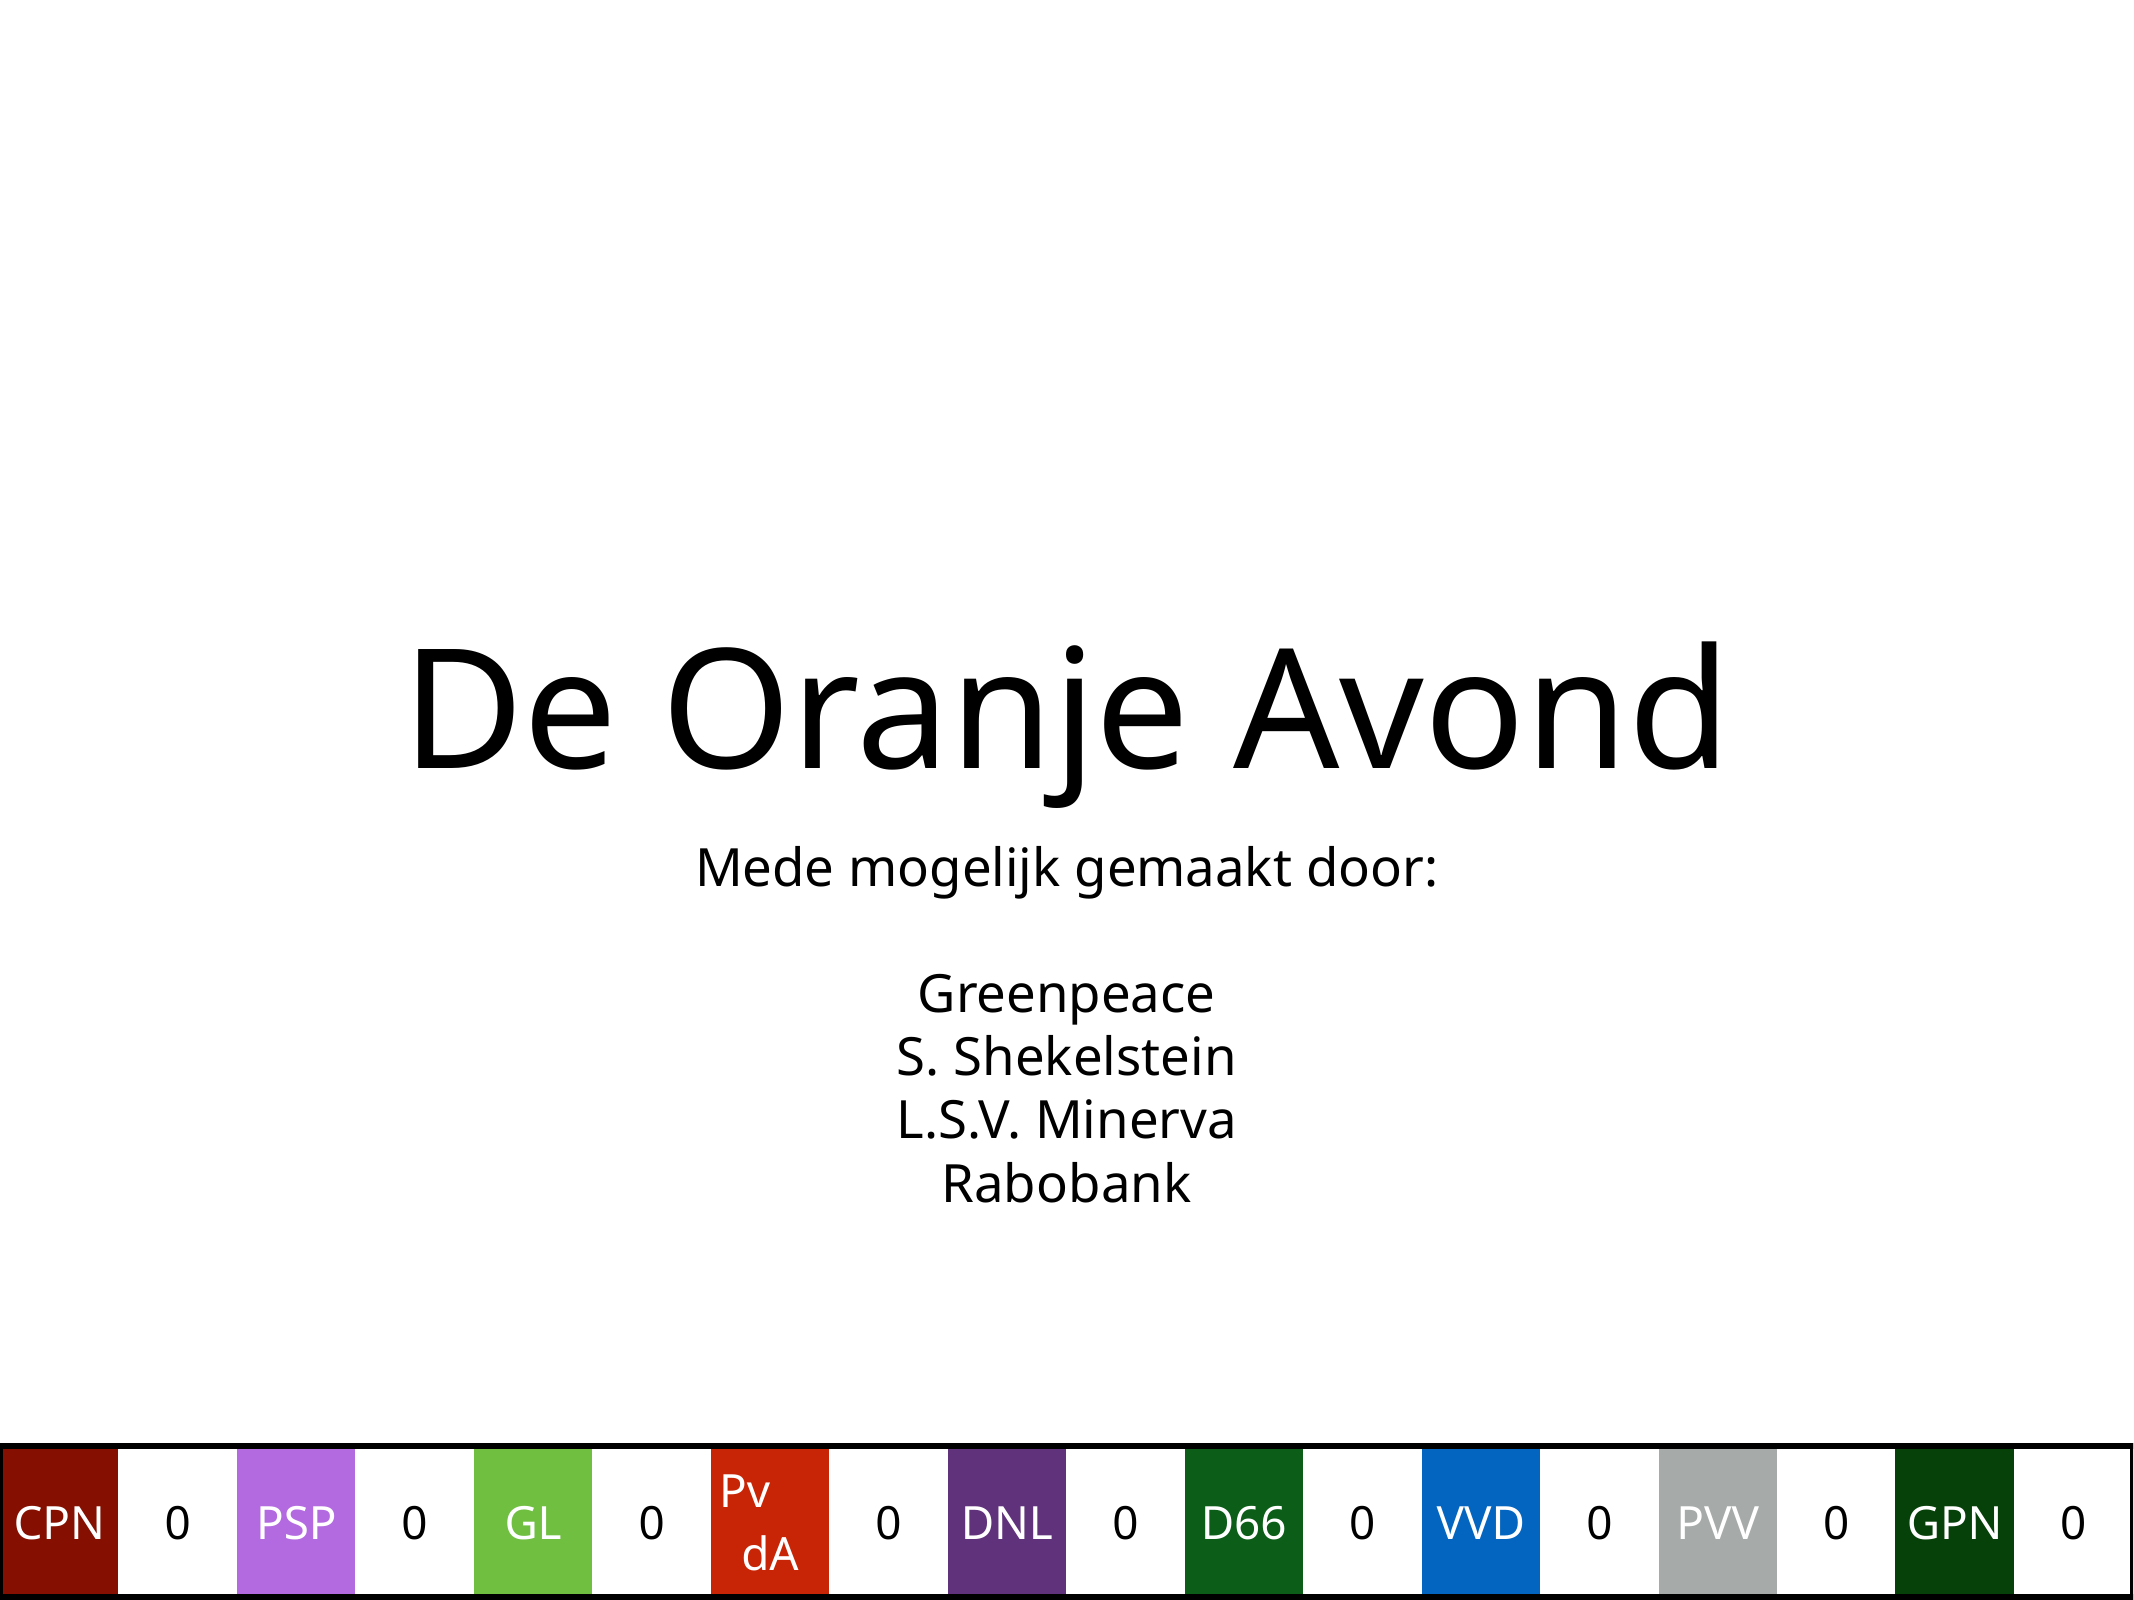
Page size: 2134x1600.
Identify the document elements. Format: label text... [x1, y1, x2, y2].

table_header D66 [1185, 1449, 1303, 1594]
table_header Pv dA [711, 1449, 829, 1594]
table_header DNL [948, 1449, 1066, 1594]
table_header 0 [118, 1449, 237, 1594]
subtitle Mede mogelijk gemaakt door: Greenpeace S. Shekelstein L.S.V. Minerva Rabobank [207, 824, 1926, 1219]
table_header 0 [1540, 1449, 1659, 1594]
table_header 0 [1777, 1449, 1895, 1594]
table_header 0 [355, 1449, 474, 1594]
table_header PSP [237, 1449, 355, 1594]
table_header PVV [1659, 1449, 1777, 1594]
table_header GL [474, 1449, 592, 1594]
table_header VVD [1422, 1449, 1540, 1594]
table_header 0 [1066, 1449, 1185, 1594]
table_header 0 [2014, 1449, 2130, 1594]
table_header 0 [1303, 1449, 1422, 1594]
table_header CPN [3, 1449, 118, 1594]
table_header 0 [592, 1449, 711, 1594]
table_header GPN [1895, 1449, 2014, 1594]
table_header 0 [829, 1449, 948, 1594]
title De Oranje Avond [207, 268, 1926, 811]
